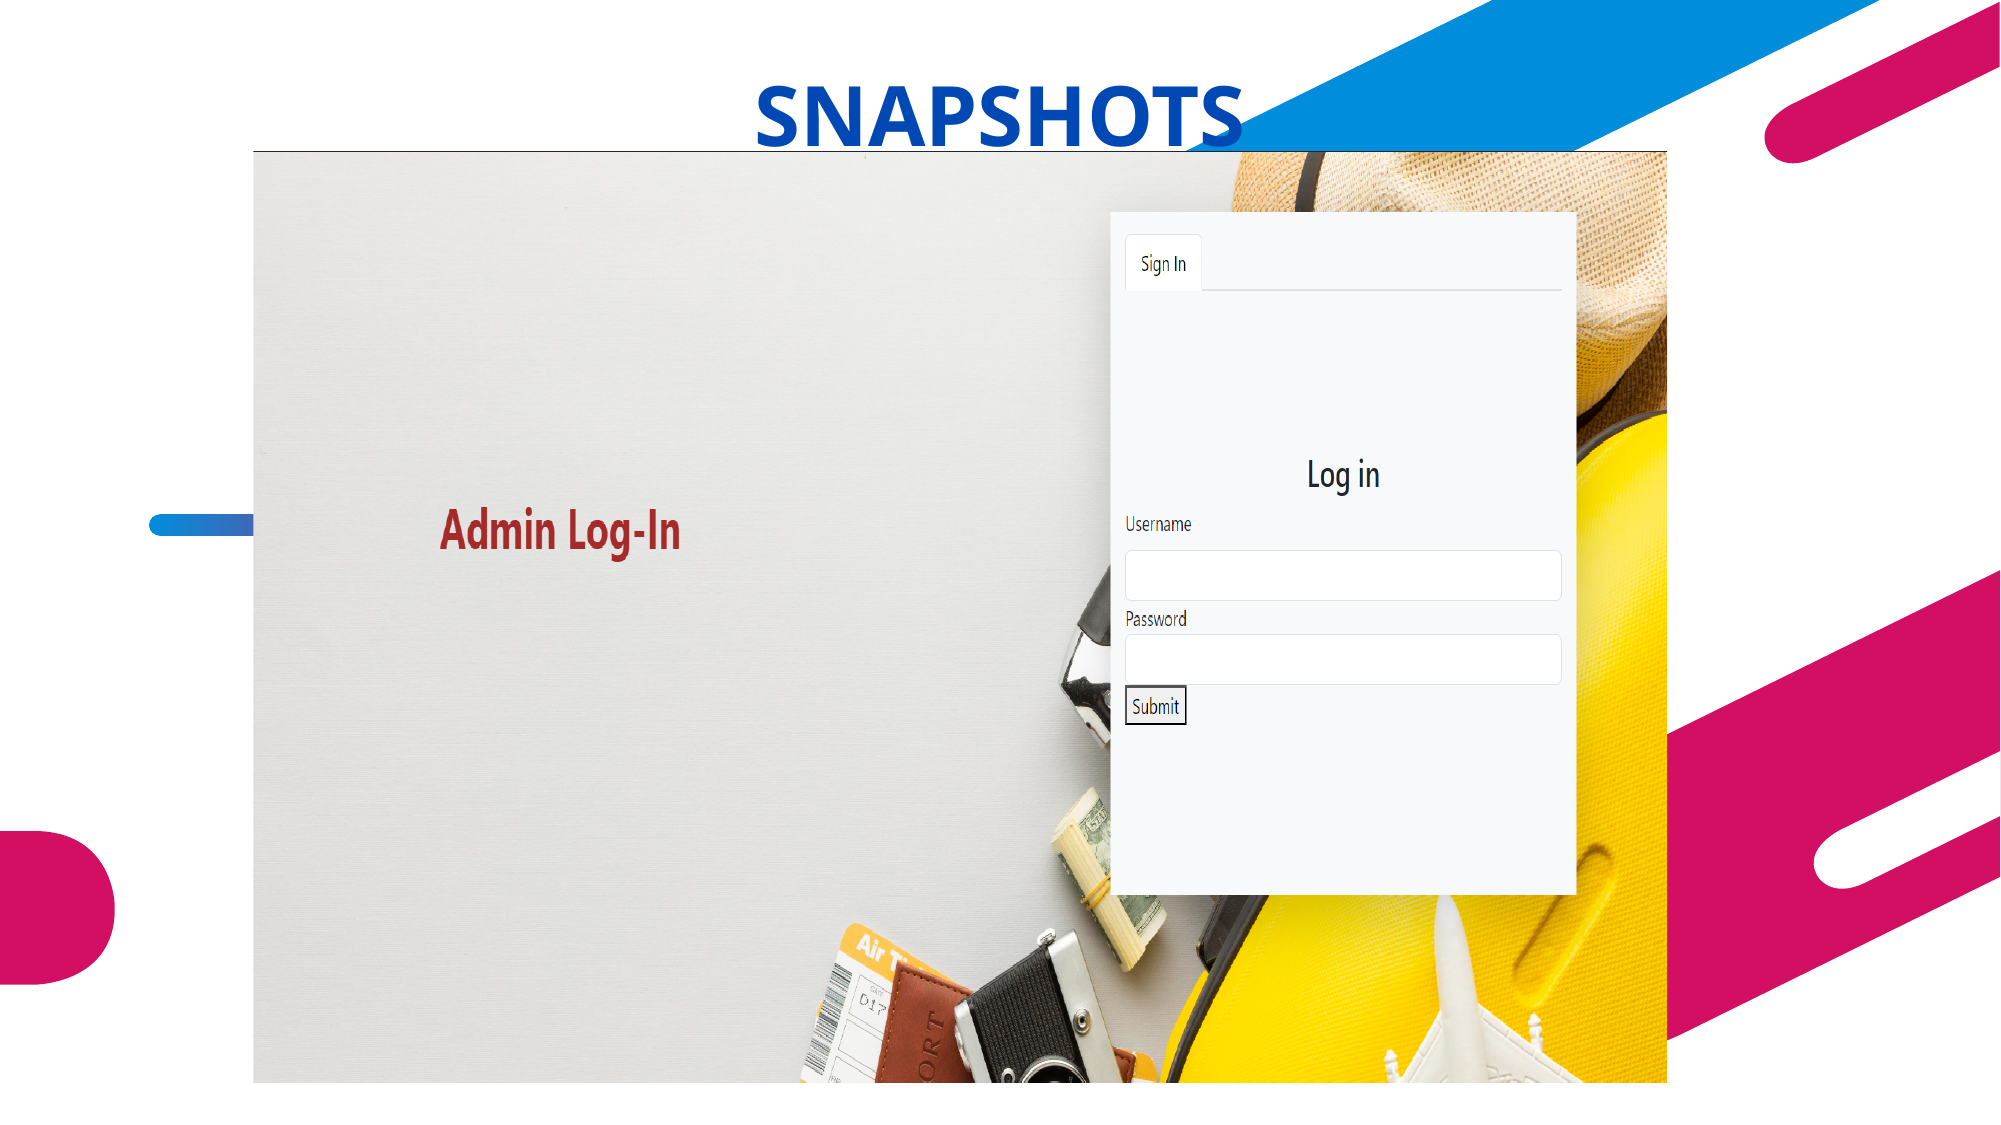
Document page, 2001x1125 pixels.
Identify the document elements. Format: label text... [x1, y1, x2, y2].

text_box SNAPSHOTS [754, 63, 1246, 151]
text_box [253, 151, 1762, 1084]
